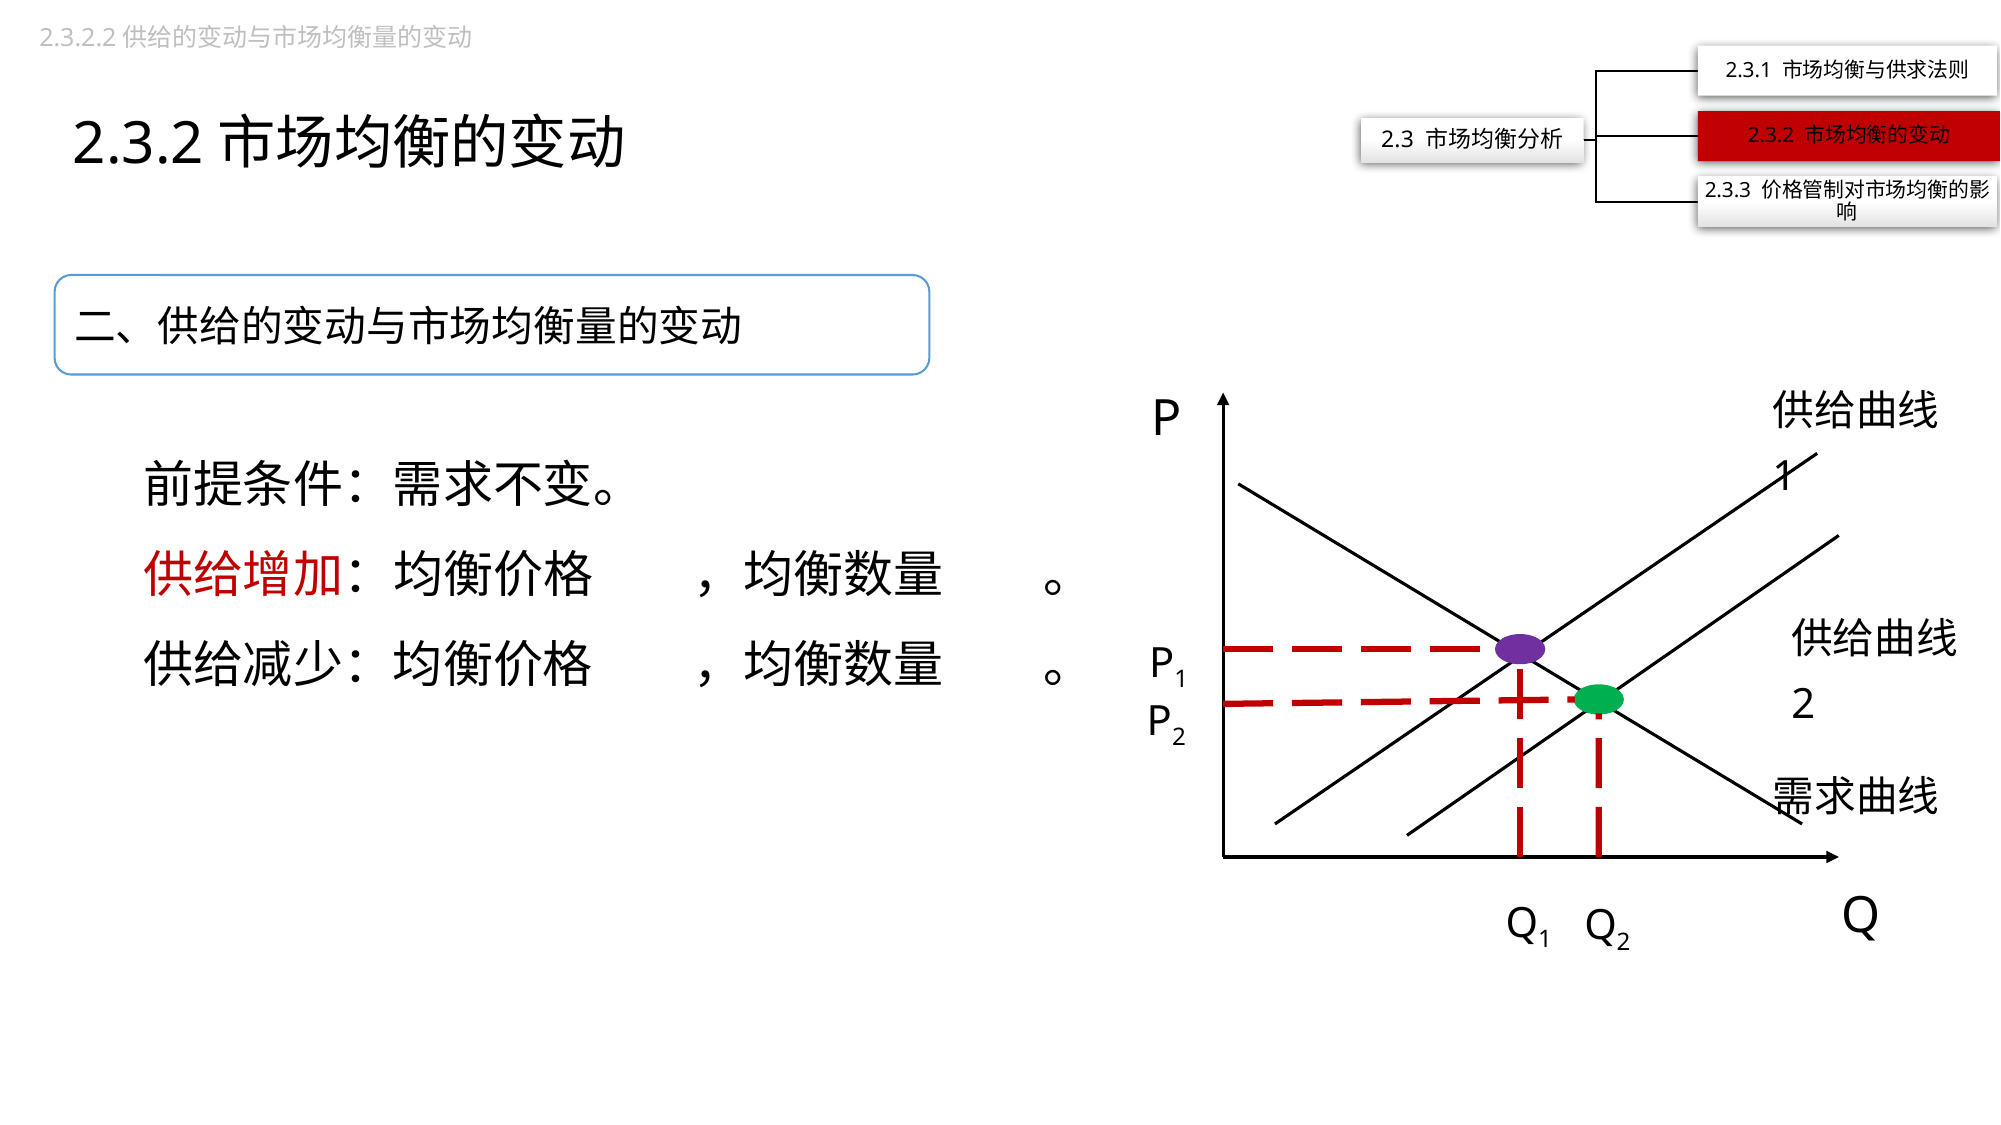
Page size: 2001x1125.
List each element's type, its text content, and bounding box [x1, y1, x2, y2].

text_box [1274, 453, 1818, 535]
text_box Q [1826, 856, 1913, 950]
text_box Q2 [1569, 873, 1656, 963]
text_box 2.3.2.2供给的变动与市场均衡量的变动 [24, 14, 488, 59]
text_box P [1136, 359, 1209, 453]
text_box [1238, 650, 1407, 699]
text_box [1407, 535, 1839, 836]
text_box Q1 [1490, 871, 1577, 960]
text_box P2 [1131, 668, 1206, 758]
text_box P1 [1134, 610, 1209, 700]
text_box 2.3.2市场均衡的变动 [54, 95, 1339, 184]
text_box 供给曲线2 [1839, 589, 2000, 734]
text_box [1238, 704, 1407, 824]
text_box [1238, 483, 1803, 649]
text_box 需求曲线 [1839, 747, 1982, 828]
text_box 前提条件：需求不变。 供给增加：均衡价格下降，均衡数量增加。 供给减少：均衡价格下降，均衡数量增加。 [128, 414, 1075, 700]
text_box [1339, 0, 2000, 303]
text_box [1223, 699, 1575, 704]
text_box 二、供给的变动与市场均衡量的变动 [53, 273, 931, 376]
text_box 供给曲线1 [1757, 361, 1982, 506]
